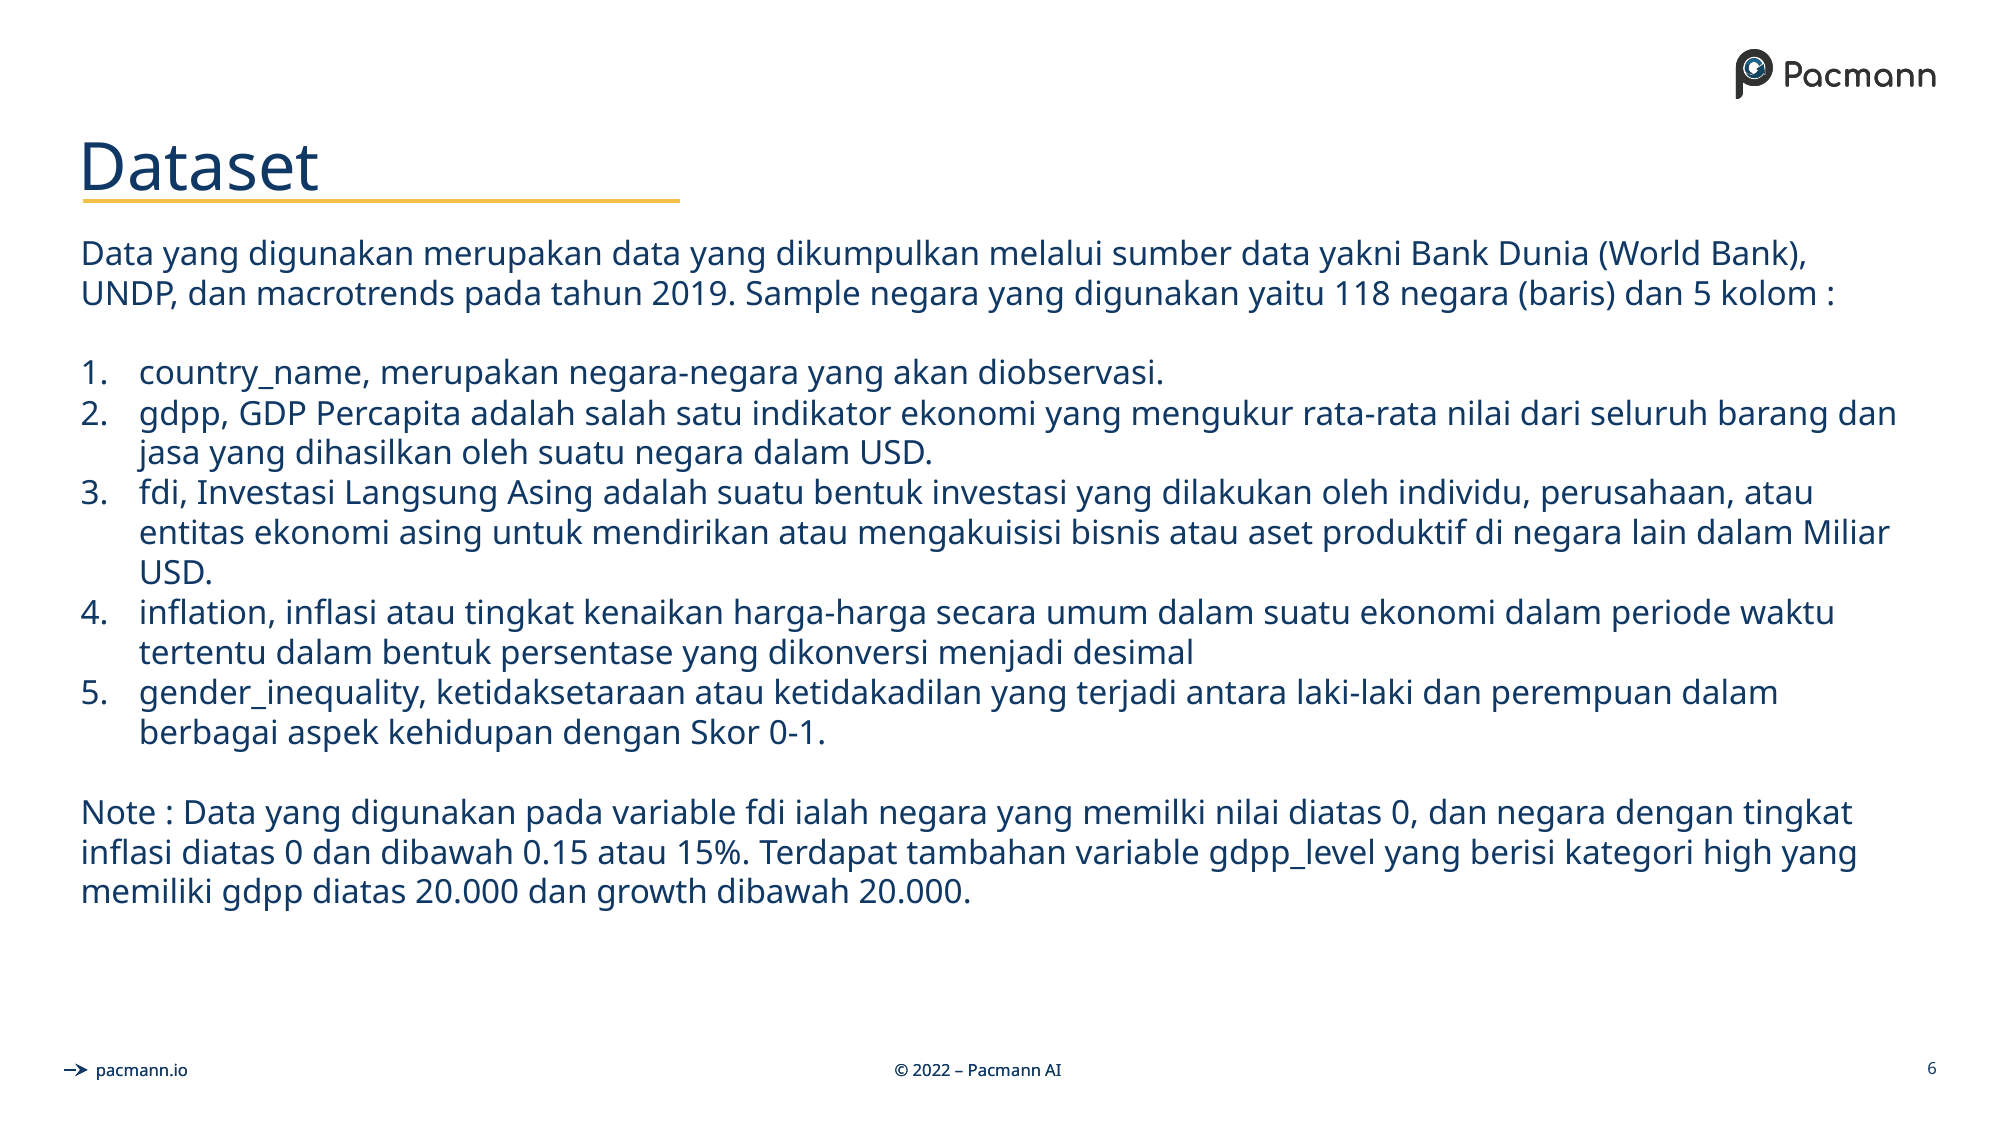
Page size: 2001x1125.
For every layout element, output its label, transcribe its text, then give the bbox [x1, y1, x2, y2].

title Dataset [63, 59, 1935, 278]
text_box Data yang digunakan merupakan data yang dikumpulkan melalui sumber data yakni Bank Dunia (World Bank), UNDP, dan macrotrends pada tahun 2019. Sample negara yang digunakan yaitu 118 negara (baris) dan 5 kolom : country_name, merupakan negara-negara yang akan diobservasi. gdpp, GDP Percapita adalah salah satu indikator ekonomi yang mengukur rata-rata nilai dari seluruh barang dan jasa yang dihasilkan oleh suatu negara dalam USD. fdi, Investasi Langsung Asing adalah suatu bentuk investasi yang dilakukan oleh individu, perusahaan, atau entitas ekonomi asing untuk mendirikan atau mengakuisisi bisnis atau aset produktif di negara lain dalam Miliar USD. inflation, inflasi atau tingkat kenaikan harga-harga secara umum dalam suatu ekonomi dalam periode waktu tertentu dalam bentuk persentase yang dikonversi menjadi desimal gender_inequality, ketidaksetaraan atau ketidakadilan yang terjadi antara laki-laki dan perempuan dalam berbagai aspek kehidupan dengan Skor 0-1. Note : Data yang digunakan pada variable fdi ialah negara yang memilki nilai diatas 0, dan negara dengan tingkat inflasi diatas 0 dan dibawah 0.15 atau 15%. Terdapat tambahan variable gdpp_level yang berisi kategori high yang memiliki gdpp diatas 20.000 dan growth dibawah 20.000. [48, 224, 1918, 1118]
picture [1707, 36, 1966, 112]
